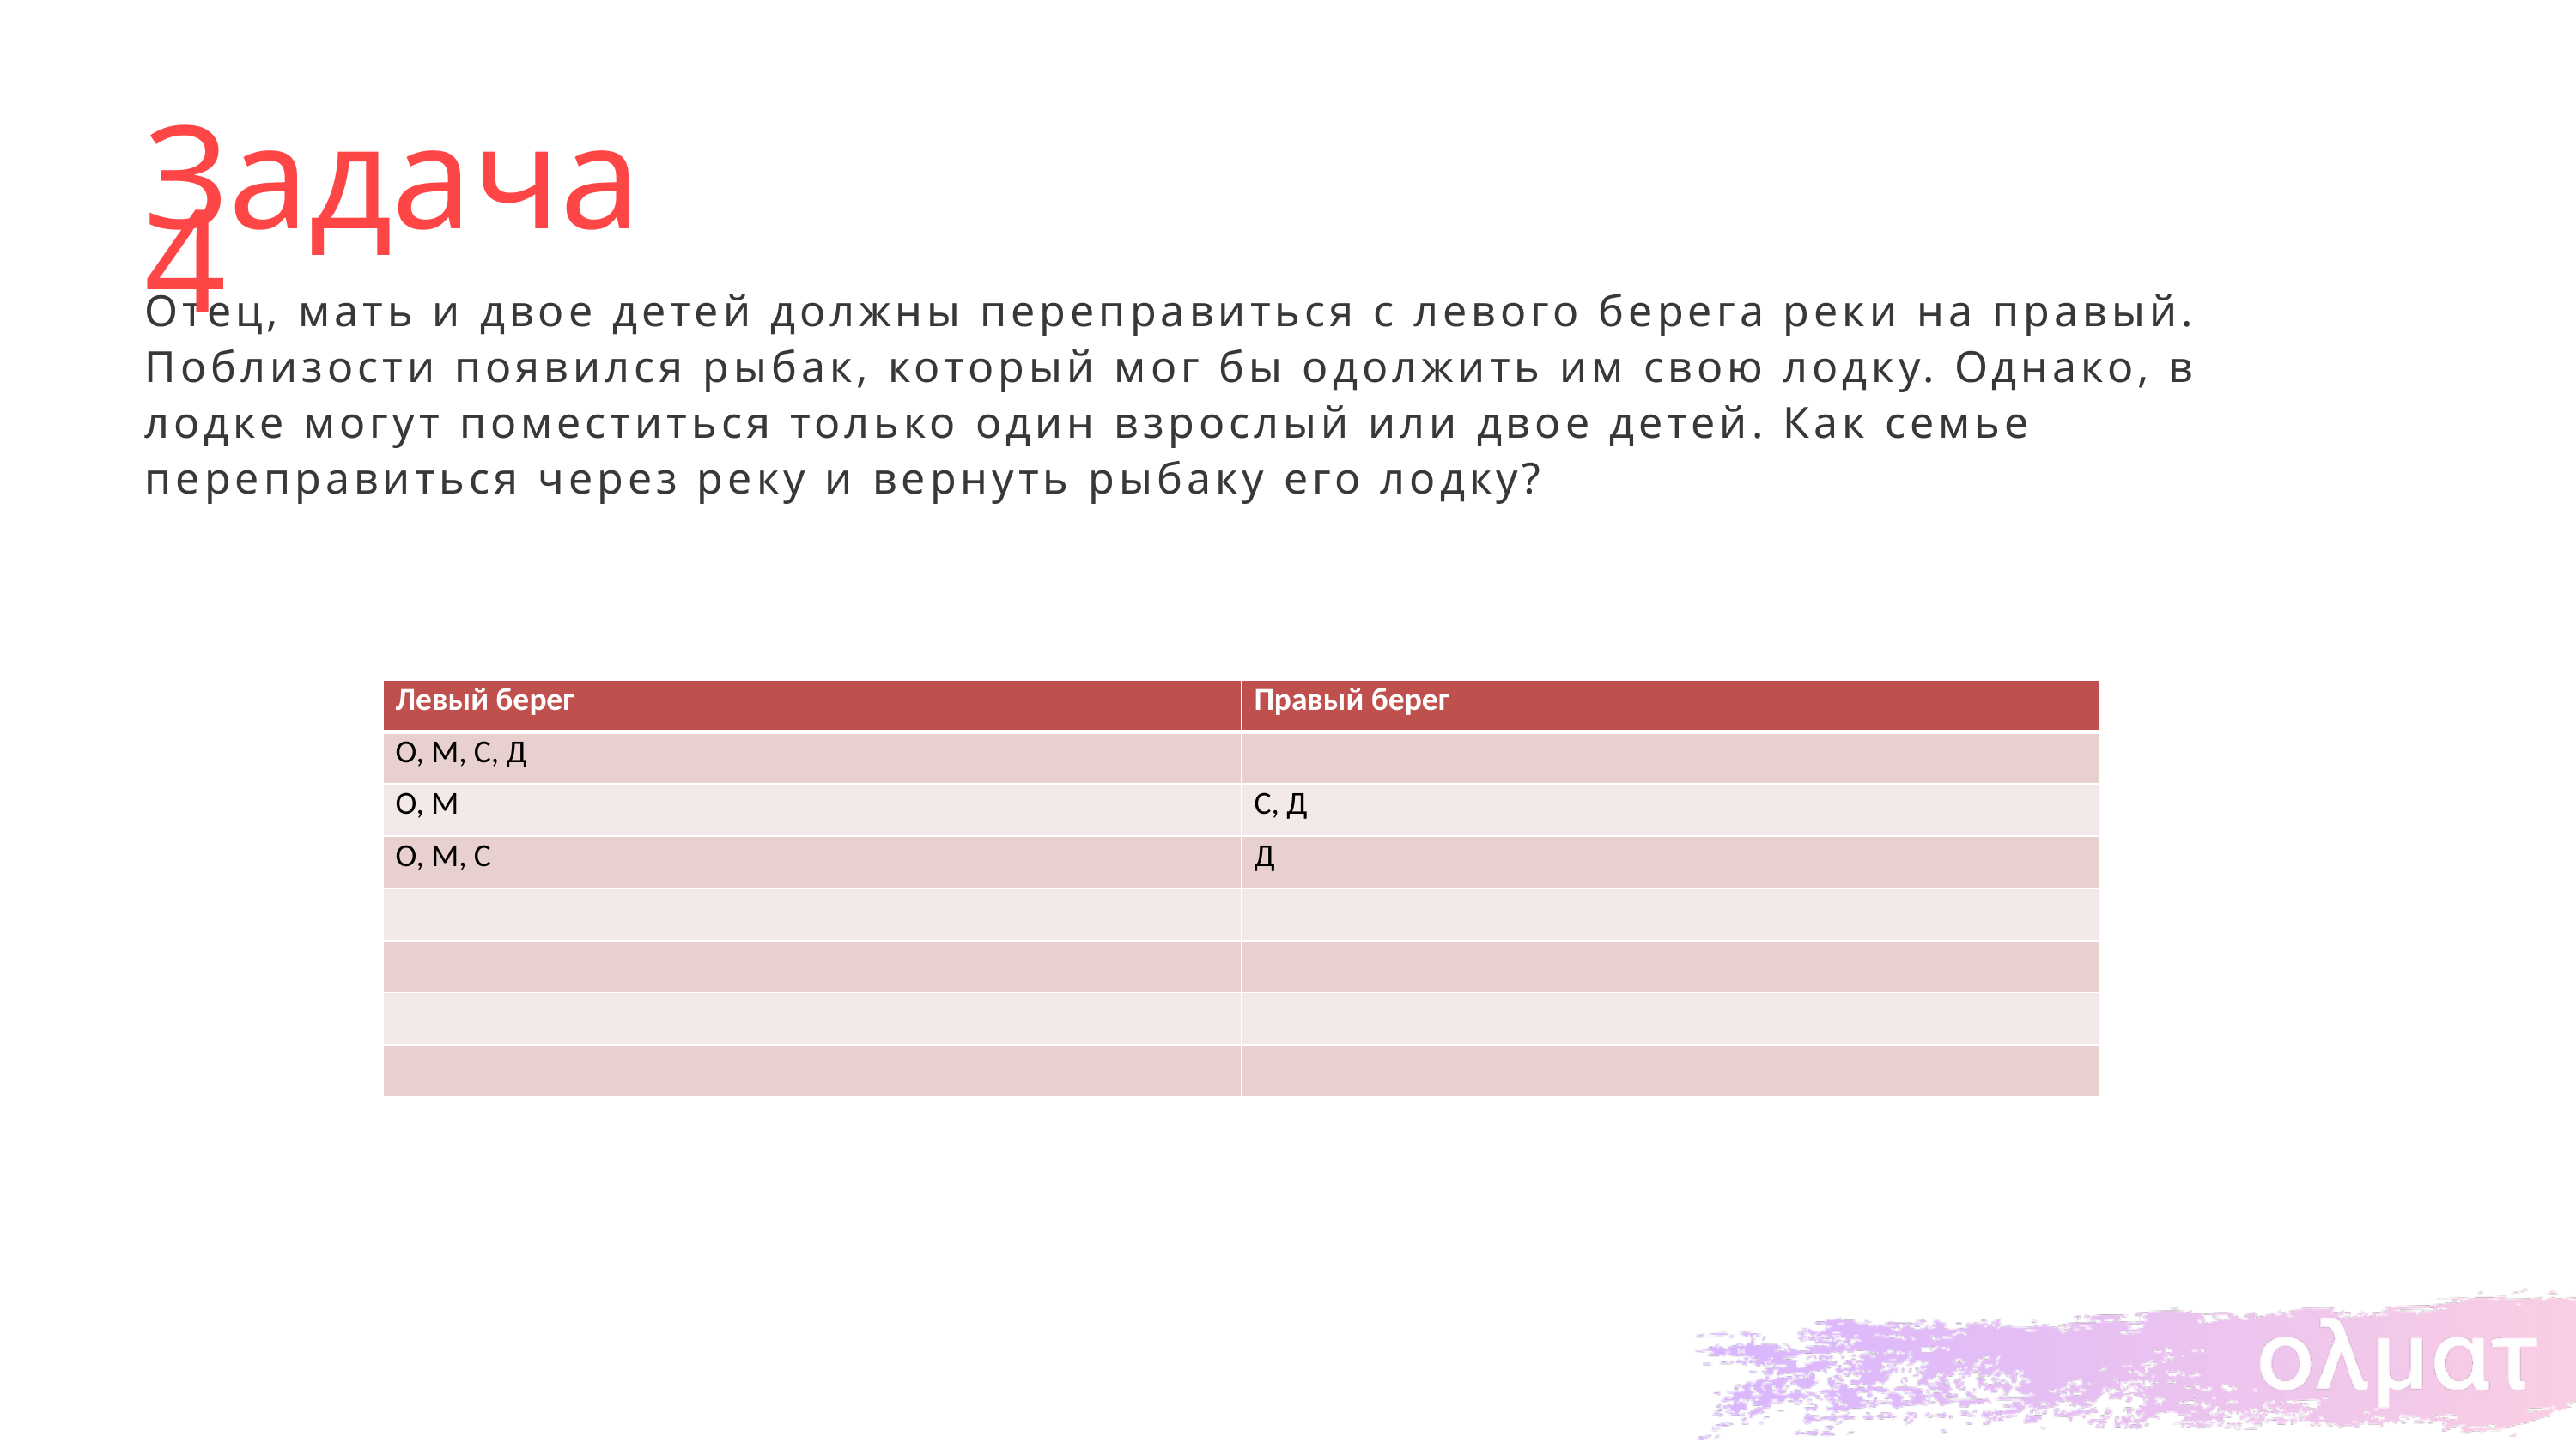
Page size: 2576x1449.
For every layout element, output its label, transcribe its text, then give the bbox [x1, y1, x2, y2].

table_cell [384, 889, 1241, 940]
table_cell [384, 942, 1241, 992]
table_cell О, М [384, 785, 1241, 835]
table_cell О, М, С, Д [384, 734, 1241, 783]
table_cell О, М, С [384, 837, 1241, 888]
table_cell [1242, 734, 2099, 783]
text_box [1690, 1287, 2576, 1440]
table_cell [384, 1046, 1241, 1096]
table_cell С, Д [1242, 785, 2099, 835]
table_cell [1242, 889, 2099, 940]
text_box Задача 4 [144, 173, 754, 342]
table_cell [1242, 942, 2099, 992]
text_box Отец, мать и двое детей должны переправиться с левого берега реки на правый. Поблизости появился рыбак, который мог бы одолжить им свою лодку. Однако, в лодке могут поместиться только один взрослый или двое детей. Как семье переправиться через реку и вернуть рыбаку его лодку? [144, 279, 2338, 503]
table_cell [384, 993, 1241, 1044]
table_cell [1242, 1046, 2099, 1096]
table_cell Д [1242, 837, 2099, 888]
table_cell [1242, 993, 2099, 1044]
table_header Левый берег [384, 681, 1241, 730]
table_header Правый берег [1242, 681, 2099, 730]
